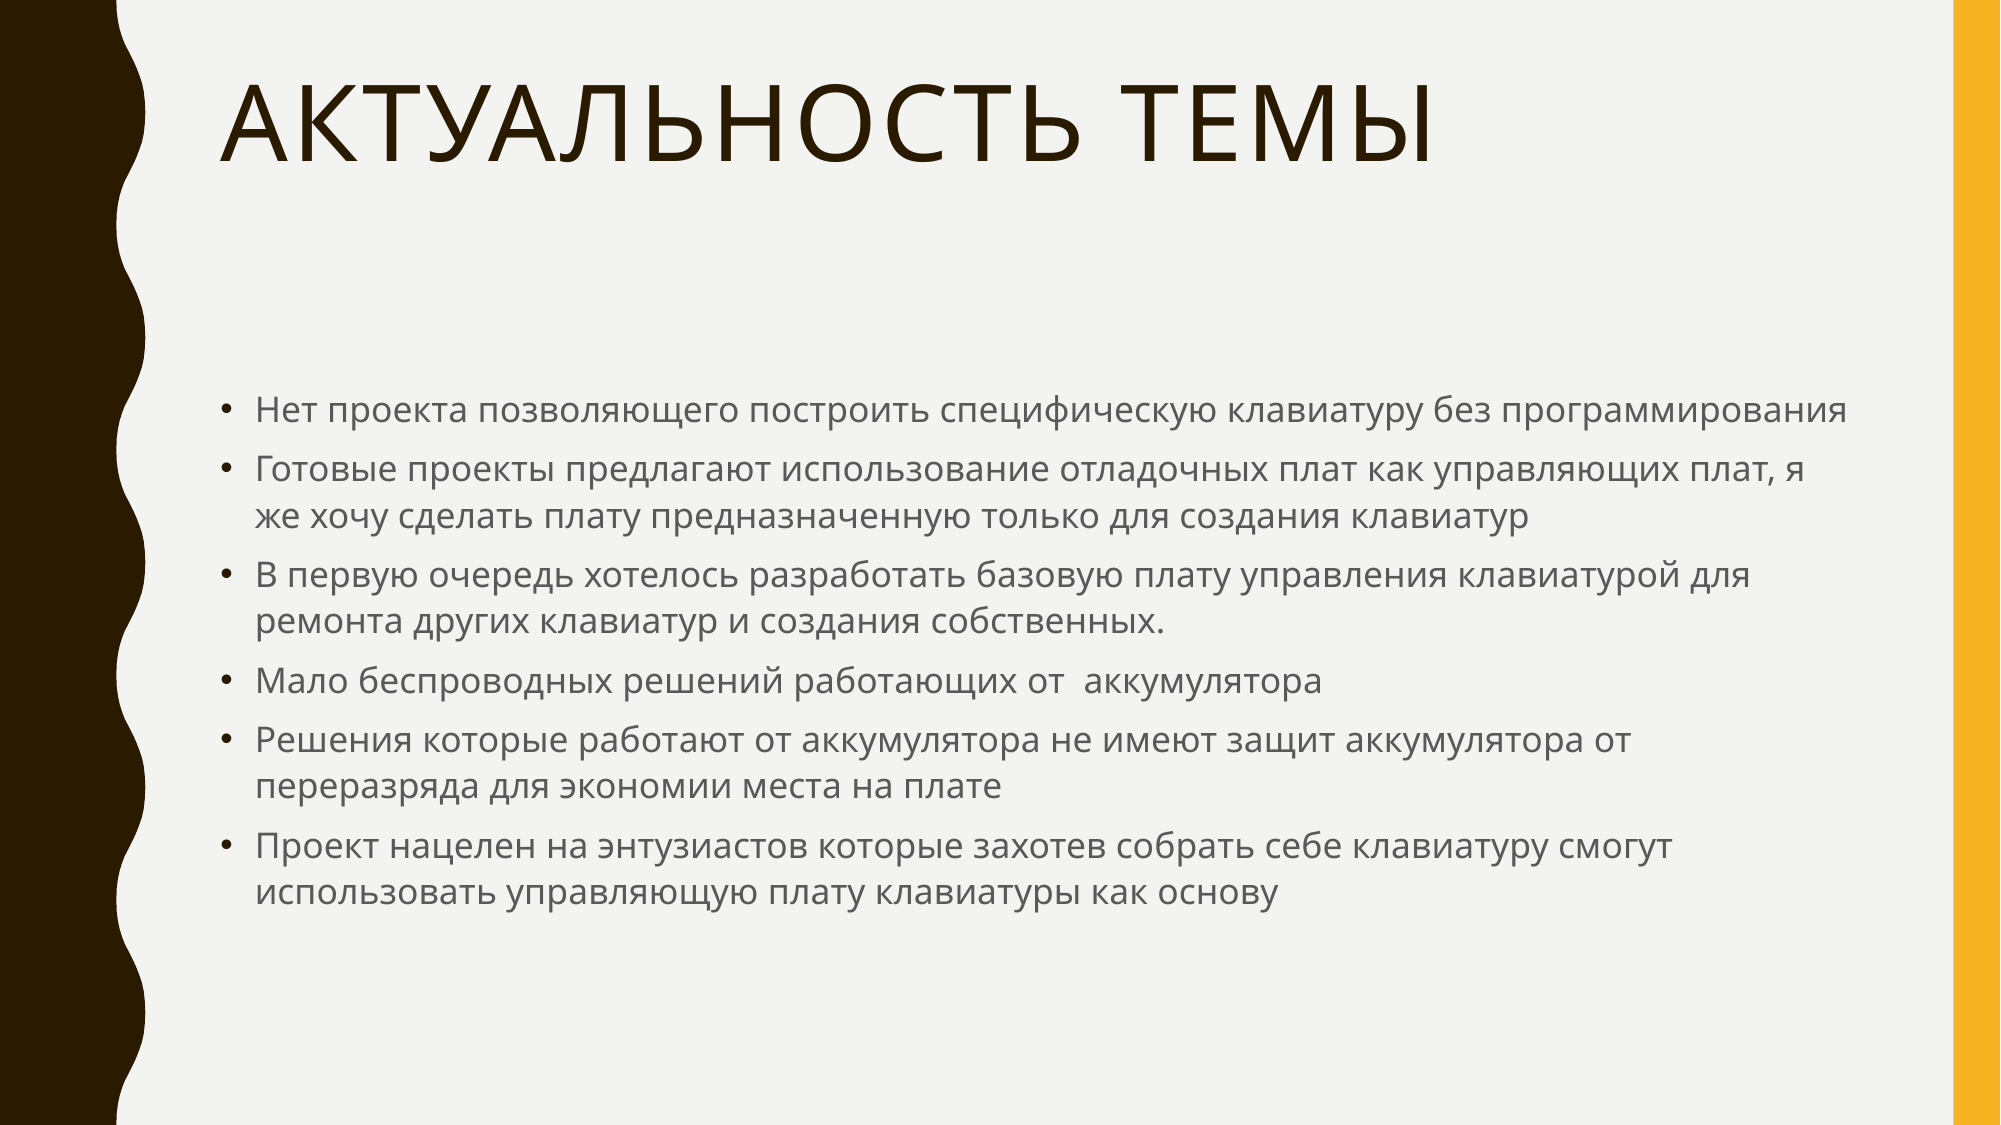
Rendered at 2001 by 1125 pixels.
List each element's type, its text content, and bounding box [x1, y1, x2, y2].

title Актуальность темы [205, 62, 1875, 308]
list Нет проекта позволяющего построить специфическую клавиатуру без программирования Готовые проекты предлагают использование отладочных плат как управляющих плат, я же хочу сделать плату предназначенную только для создания клавиатур В первую очередь хотелось разработать базовую плату управления клавиатурой для ремонта других клавиатур и создания собственных. Мало беспроводных решений работающих от аккумулятора Решения которые работают от аккумулятора не имеют защит аккумулятора от переразряда для экономии места на плате Проект нацелен на энтузиастов которые захотев собрать себе клавиатуру смогут использовать управляющую плату клавиатуры как основу [205, 375, 1875, 965]
